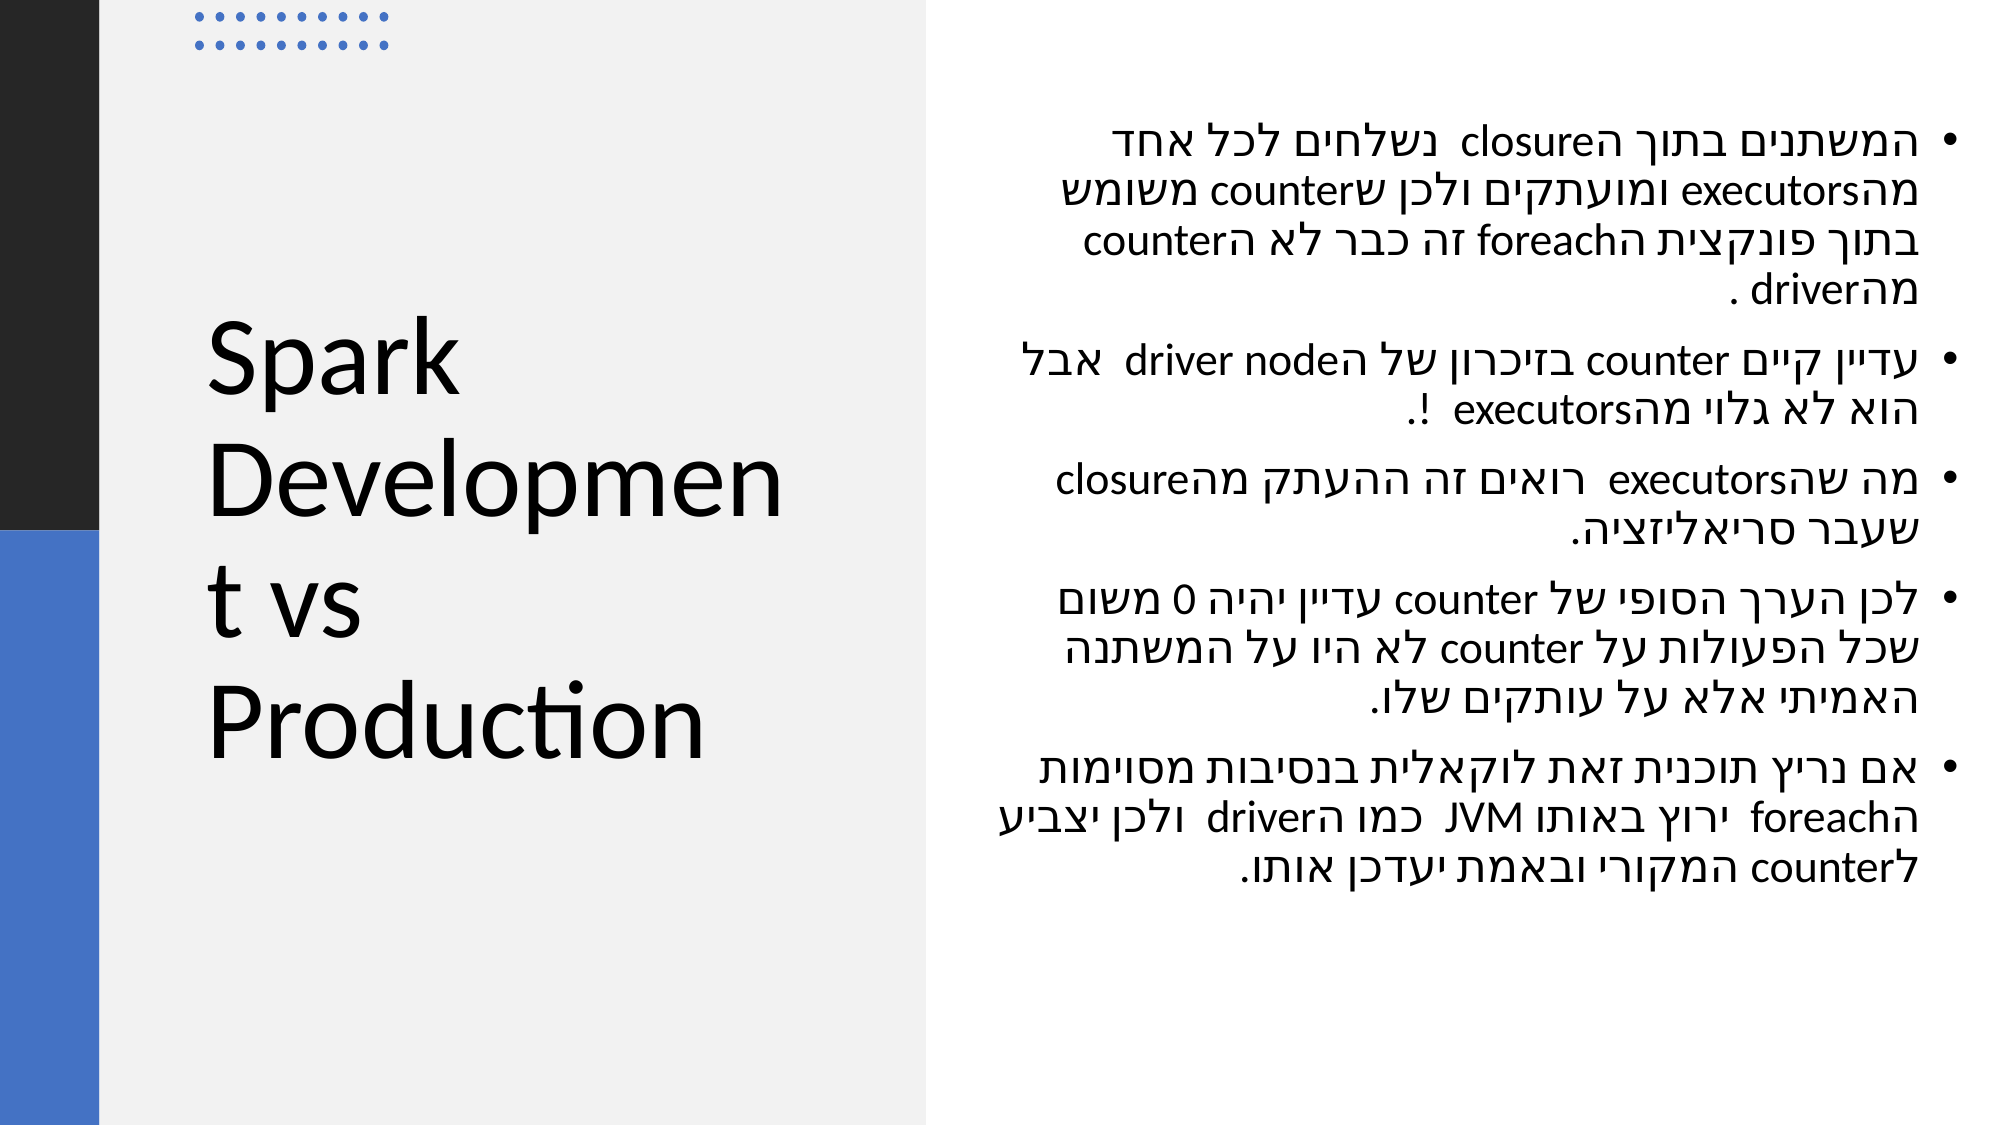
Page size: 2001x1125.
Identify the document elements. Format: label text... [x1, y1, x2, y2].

text_box [926, 0, 2000, 1125]
list המשתנים בתוך הclosure נשלחים לכל אחד מהexecutors ומועתקים ולכן שcounter משומש בתוך פונקצית הforeach זה כבר לא הcounter מהdriver . עדיין קיים counter בזיכרון של הdriver node אבל הוא לא גלוי מהexecutors !. מה שהexecutors רואים זה ההעתק מהclosure שעבר סריאליזציה. לכן הערך הסופי של counter עדיין יהיה 0 משום שכל הפעולות על counter לא היו על המשתנה האמיתי אלא על עותקים שלו. אם נריץ תוכנית זאת לוקאלית בנסיבות מסוימות הforeach ירוץ באותו JVM כמו הdriver ולכן יצביע לcounter המקורי ובאמת יעדכן אותו. [948, 81, 1974, 998]
text_box [0, 530, 99, 1125]
text_box [0, 0, 99, 530]
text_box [194, 11, 389, 51]
text_box [99, 0, 926, 1125]
title Spark Development vs Production [191, 218, 836, 862]
